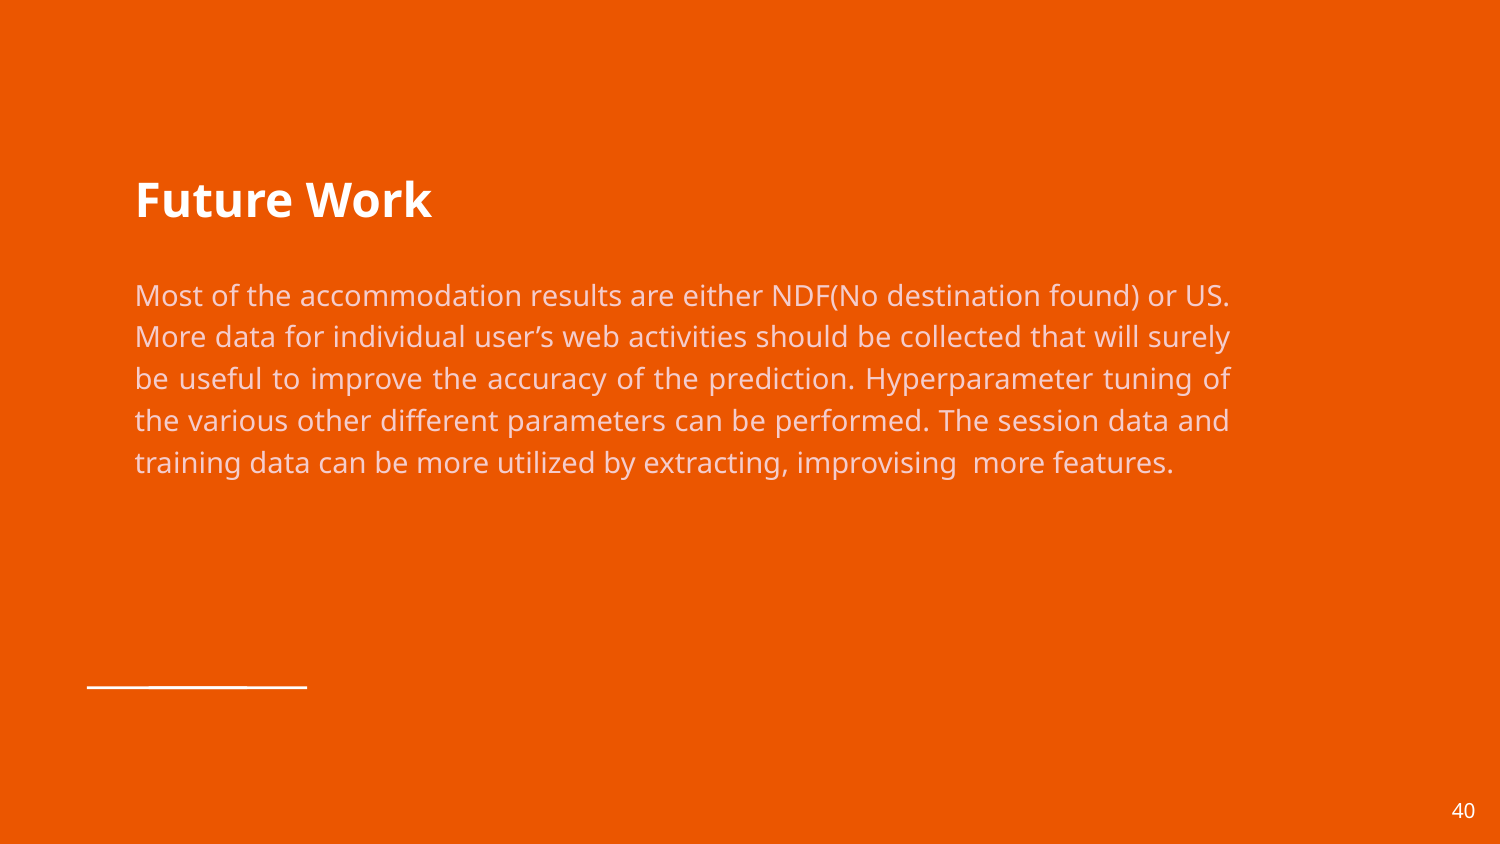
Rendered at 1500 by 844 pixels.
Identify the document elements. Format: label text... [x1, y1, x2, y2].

slide_number ‹#› [1400, 779, 1491, 844]
title Future Work [119, 141, 1272, 255]
text_box Most of the accommodation results are either NDF(No destination found) or US. More data for individual user’s web activities should be collected that will surely be useful to improve the accuracy of the prediction. Hyperparameter tuning of the various other different parameters can be performed. The session data and training data can be more utilized by extracting, improvising more features. [119, 254, 1247, 495]
